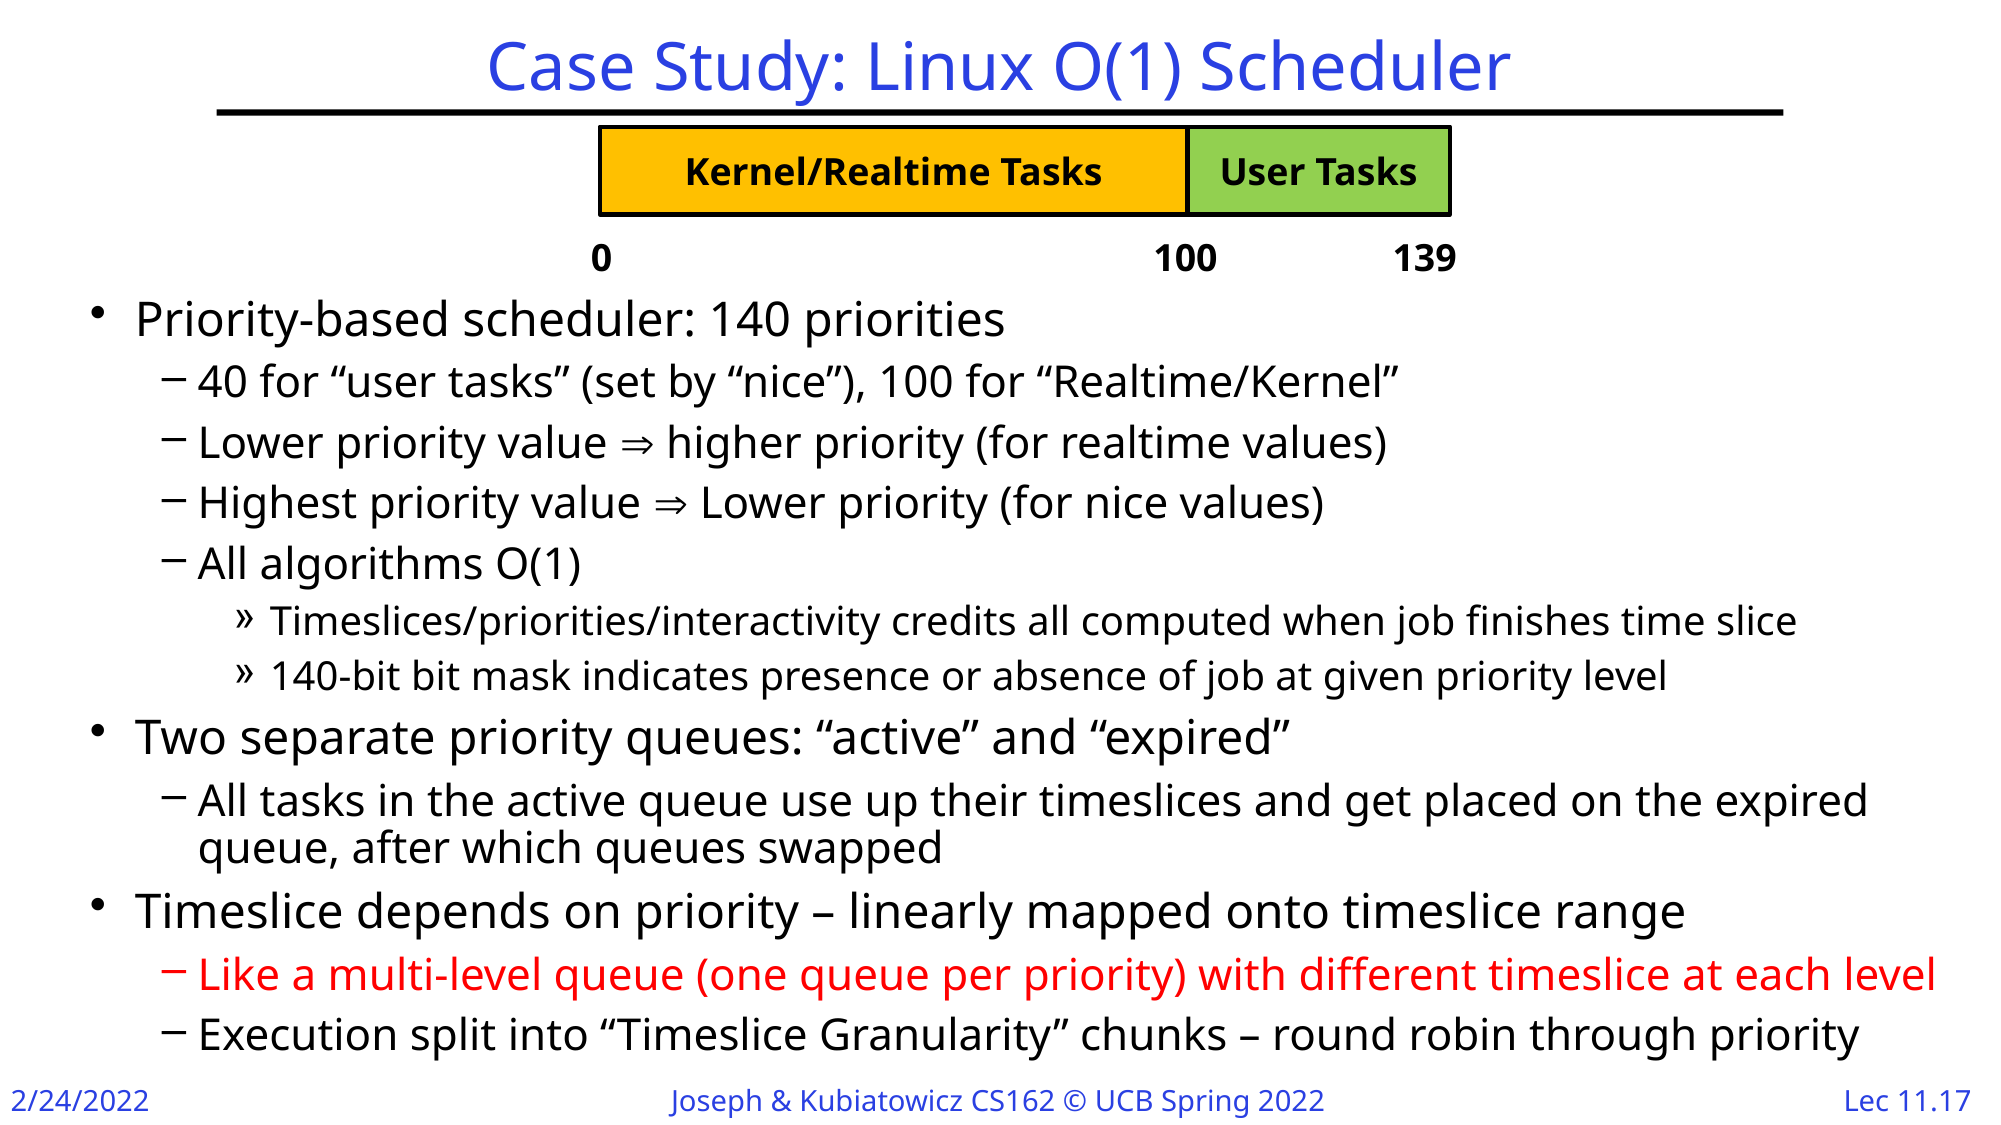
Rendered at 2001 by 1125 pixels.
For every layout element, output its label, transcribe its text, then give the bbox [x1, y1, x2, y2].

text_box 100 [1138, 226, 1233, 287]
text_box 139 [1377, 226, 1472, 287]
list Priority-based scheduler: 140 priorities 40 for “user tasks” (set by “nice”), 100 for “Realtime/Kernel” Lower priority value  higher priority (for realtime values) Highest priority value  Lower priority (for nice values) All algorithms O(1) Timeslices/priorities/interactivity credits all computed when job finishes time slice 140-bit bit mask indicates presence or absence of job at given priority level Two separate priority queues: “active” and “expired” All tasks in the active queue use up their timeslices and get placed on the expired queue, after which queues swapped Timeslice depends on priority – linearly mapped onto timeslice range Like a multi-level queue (one queue per priority) with different timeslice at each level Execution split into “Timeslice Granularity” chunks – round robin through priority [75, 287, 1963, 1110]
title Case Study: Linux O(1) Scheduler [216, 24, 1784, 113]
text_box 0 [576, 226, 628, 287]
text_box Kernel/Realtime Tasks [599, 126, 1187, 215]
text_box User Tasks [1187, 126, 1450, 215]
